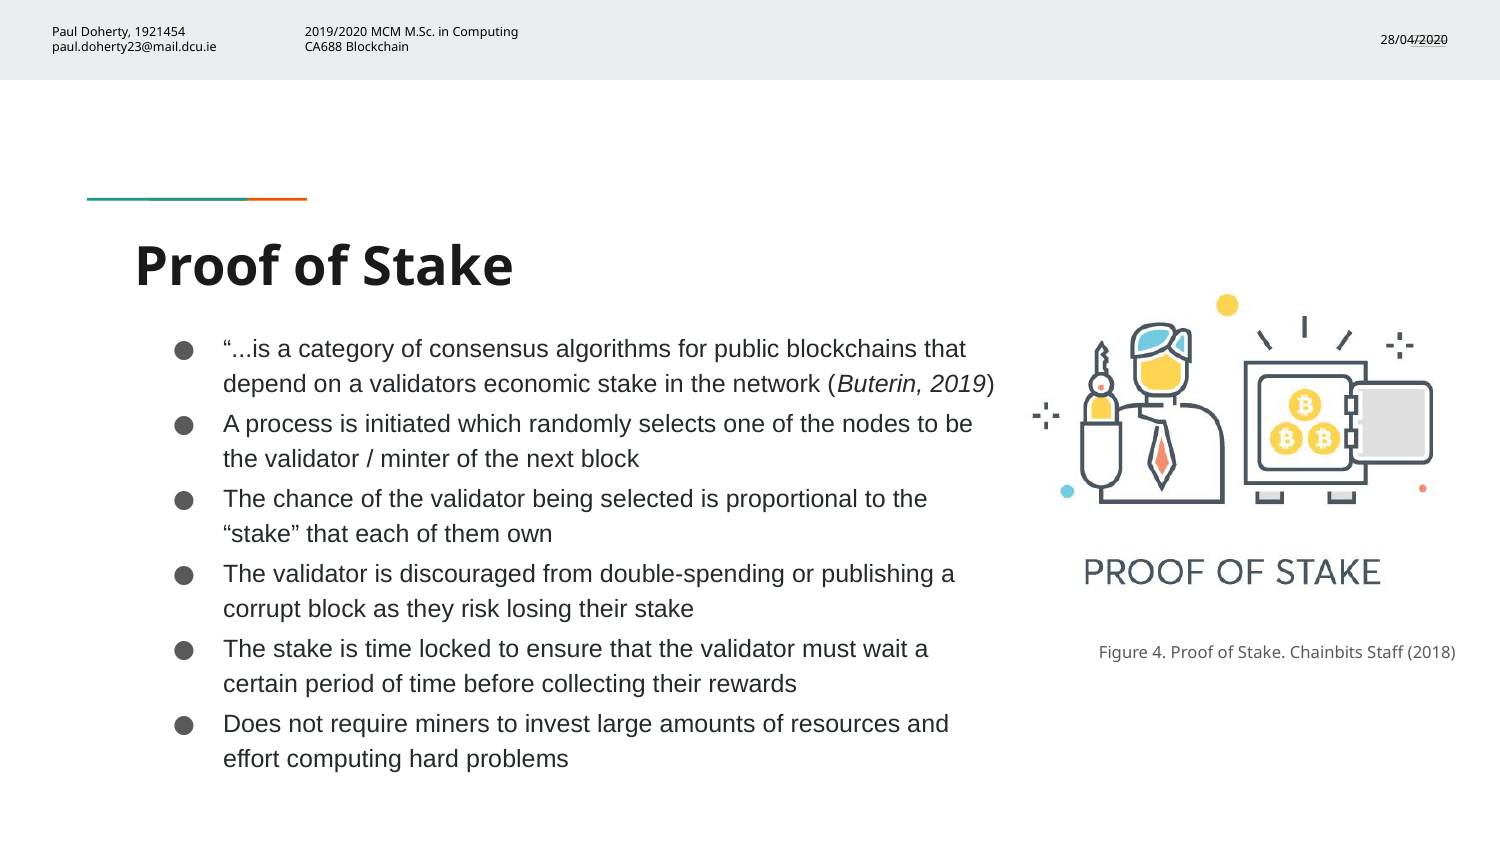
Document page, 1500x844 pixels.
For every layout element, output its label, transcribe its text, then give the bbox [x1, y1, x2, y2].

list The stake is time locked to ensure that the validator must wait a certain period of time before collecting their rewards [133, 583, 1021, 658]
picture [1020, 262, 1470, 611]
list A process is initiated which randomly selects one of the nodes to be the validator / minter of the next block [133, 358, 1015, 433]
list “...is a category of consensus algorithms for public blockchains that depend on a validators economic stake in the network (Buterin, 2019) [133, 283, 1015, 358]
text_box Figure 4. Proof of Stake. Chainbits Staff (2018) [1082, 616, 1473, 671]
list The validator is discouraged from double-spending or publishing a corrupt block as they risk losing their stake [133, 508, 1015, 583]
list The chance of the validator being selected is proportional to the “stake” that each of them own [133, 433, 1015, 508]
list Does not require miners to invest large amounts of resources and effort computing hard problems [133, 658, 1021, 747]
title Proof of Stake [119, 216, 1381, 305]
